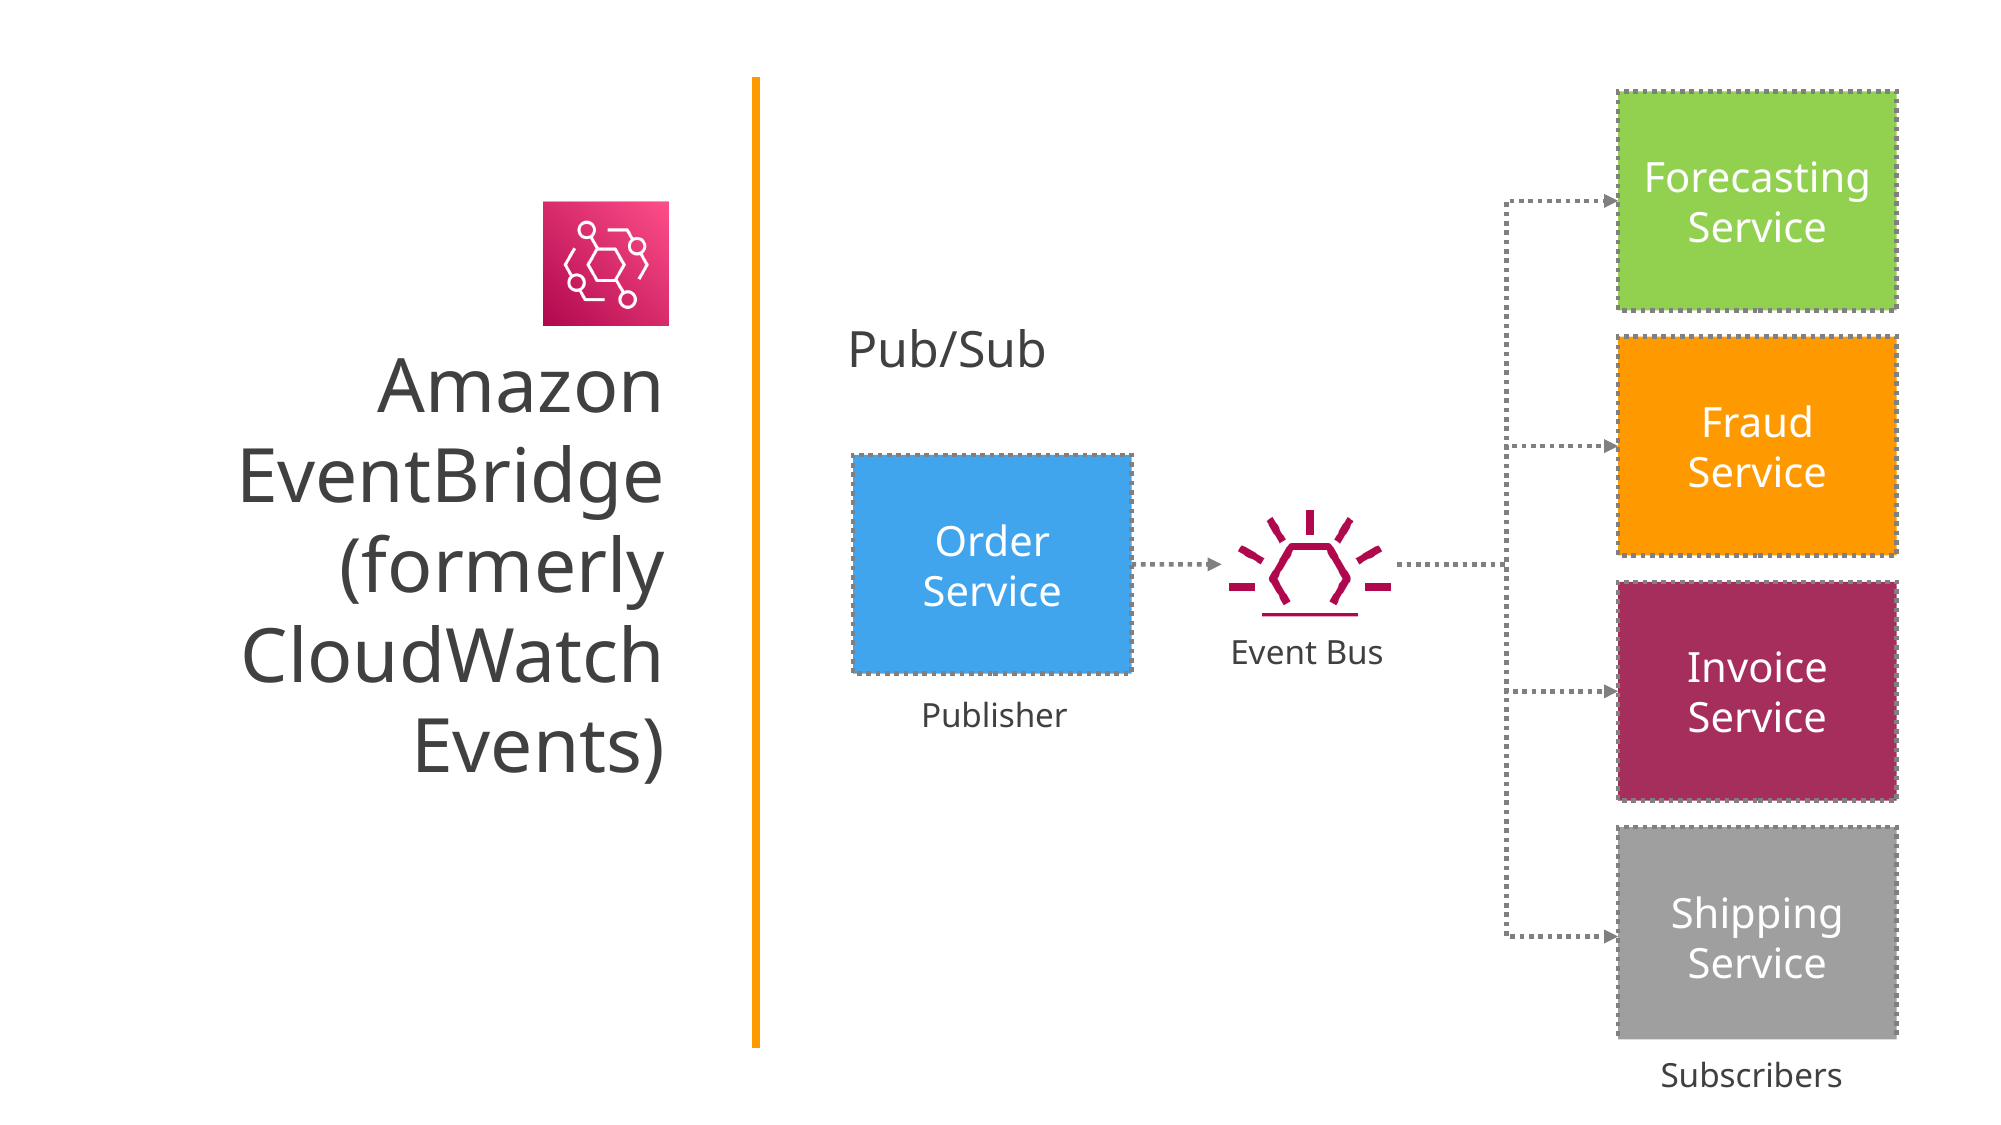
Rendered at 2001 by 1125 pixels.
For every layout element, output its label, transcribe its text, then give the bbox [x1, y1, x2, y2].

text_box Forecasting Service [1617, 90, 1898, 311]
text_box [1397, 564, 1619, 937]
text_box Subscribers [1595, 1039, 1919, 1100]
picture [1221, 476, 1398, 653]
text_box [1397, 200, 1619, 446]
text_box Event Bus [1225, 653, 1397, 677]
text_box Invoice Service [1619, 581, 1898, 802]
text_box Shipping Service [1617, 826, 1898, 1039]
picture [543, 200, 669, 326]
list Amazon EventBridge (formerly CloudWatch Events) [91, 76, 680, 1048]
text_box Fraud Service [1619, 336, 1898, 557]
text_box Pub/Sub [804, 322, 1102, 383]
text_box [1397, 446, 1619, 564]
text_box Publisher [913, 679, 1087, 740]
text_box Order Service [852, 454, 1133, 675]
